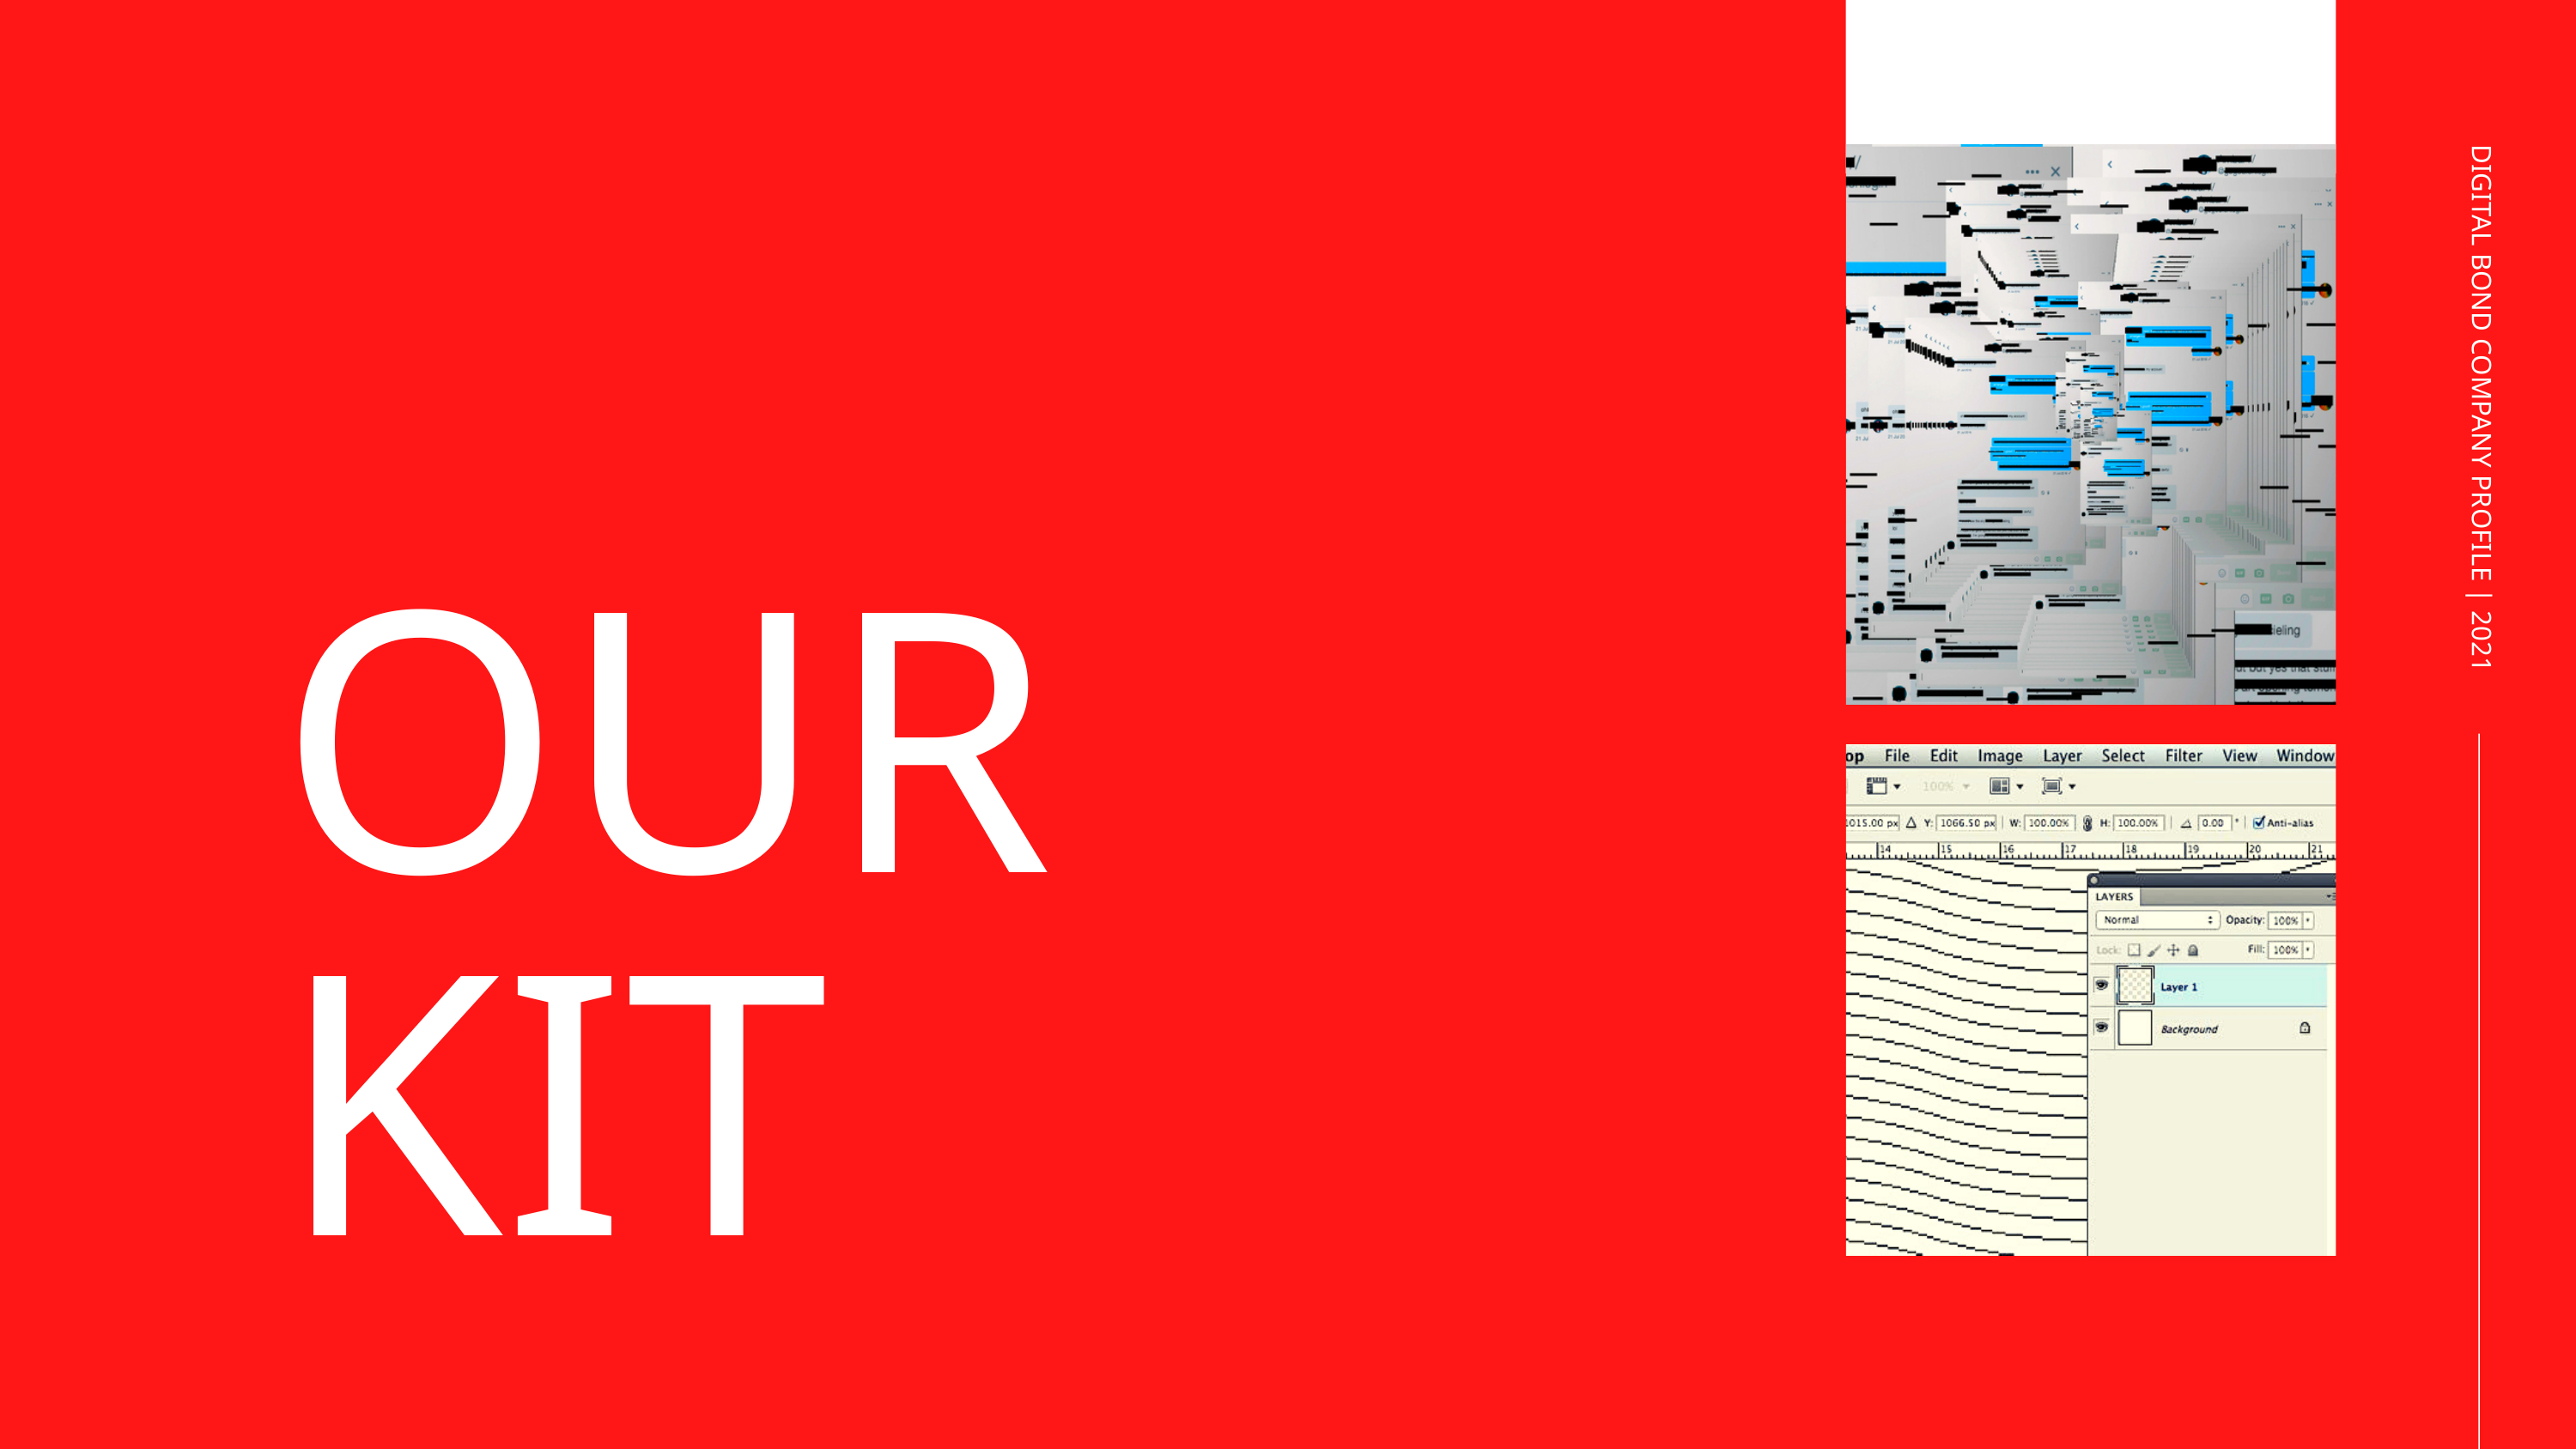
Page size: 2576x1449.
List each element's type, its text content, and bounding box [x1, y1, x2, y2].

picture [1845, 743, 2336, 1257]
picture [1845, 144, 2336, 705]
text_box [1845, 0, 2336, 144]
text_box OUR KIT [278, 582, 1661, 1309]
text_box DIGITAL BOND COMPANY PROFILE | 2021 [2466, 144, 2505, 681]
